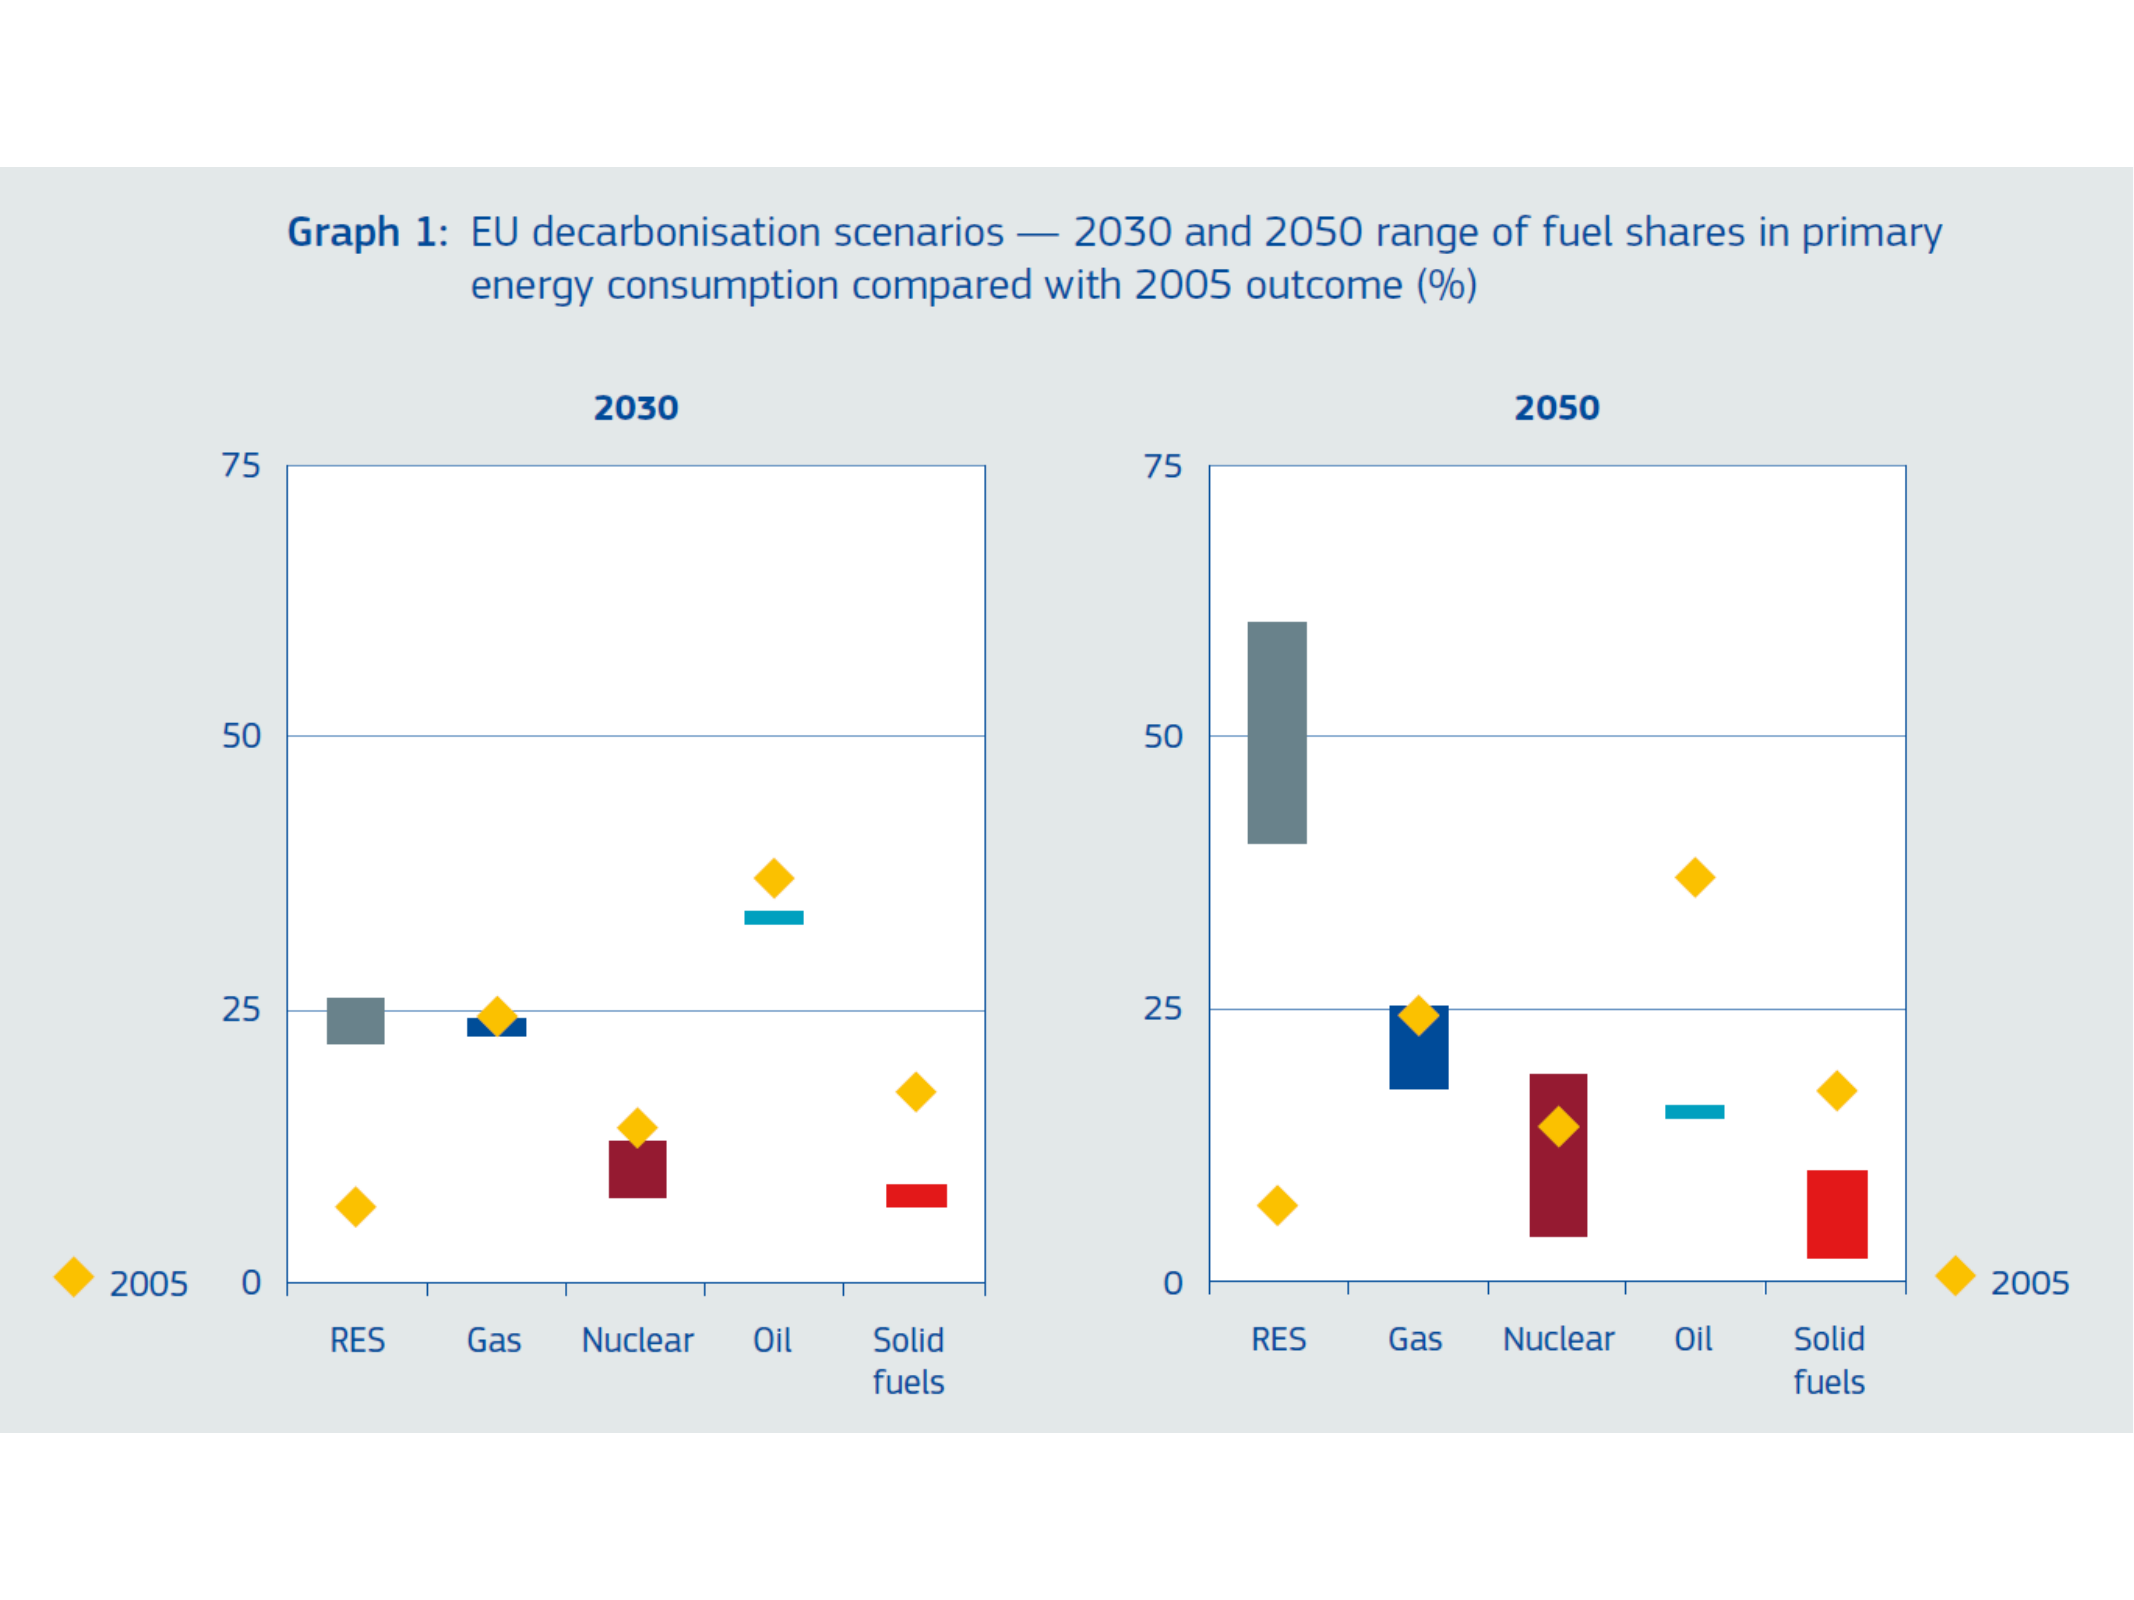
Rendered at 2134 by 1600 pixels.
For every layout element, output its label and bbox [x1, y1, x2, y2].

picture [0, 166, 2134, 1434]
